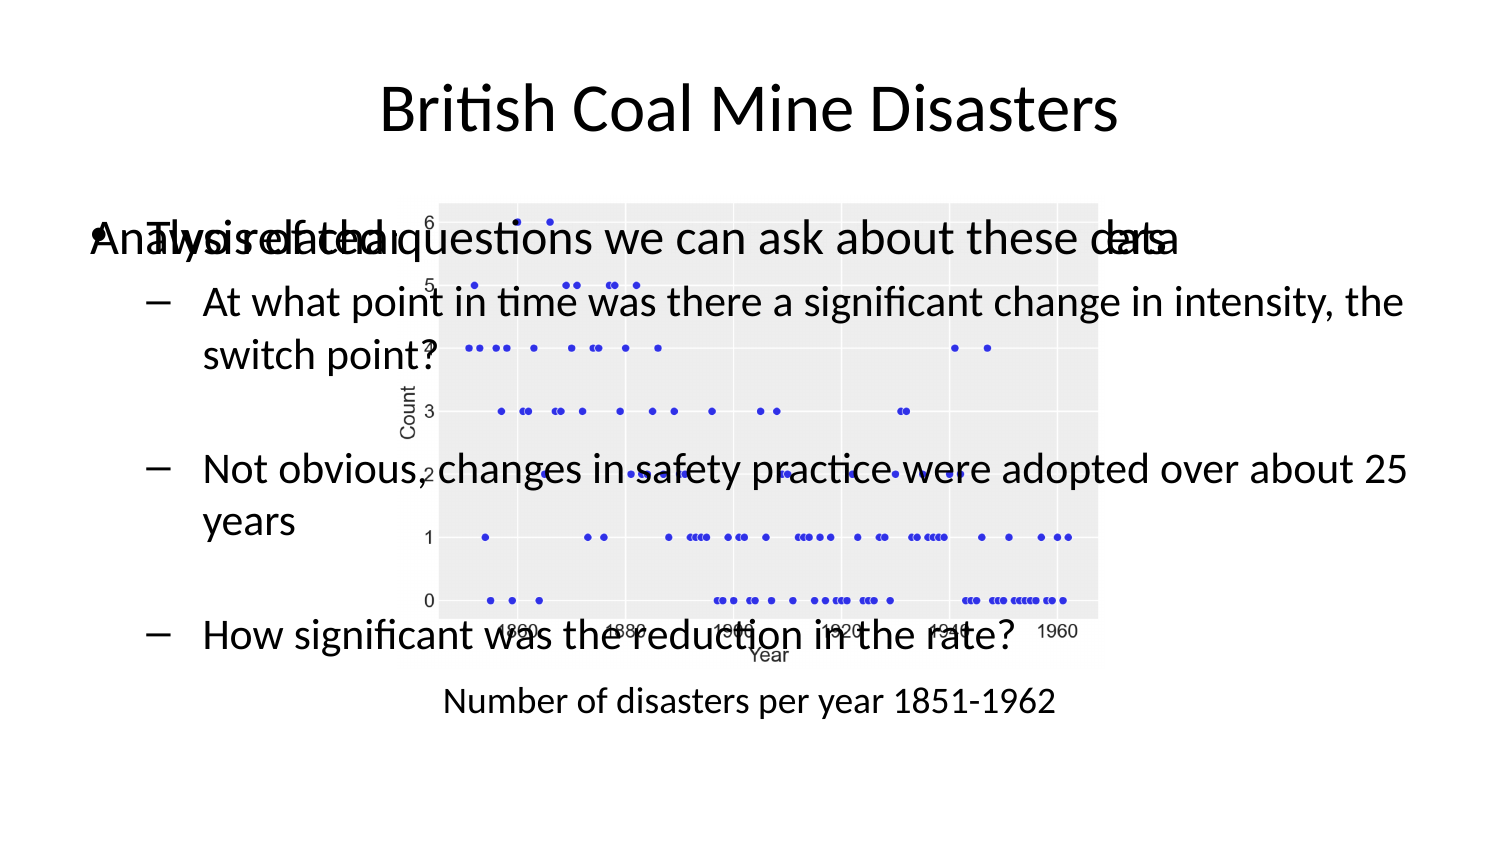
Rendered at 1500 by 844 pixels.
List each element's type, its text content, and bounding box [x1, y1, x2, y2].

title British Coal Mine Disasters [75, 33, 1425, 175]
picture [397, 195, 1105, 669]
list Two related questions we can ask about these data At what point in time was there a significant change in intensity, the switch point? Not obvious, changes in safety practice were adopted over about 25 years How significant was the reduction in the rate? [75, 196, 1425, 754]
